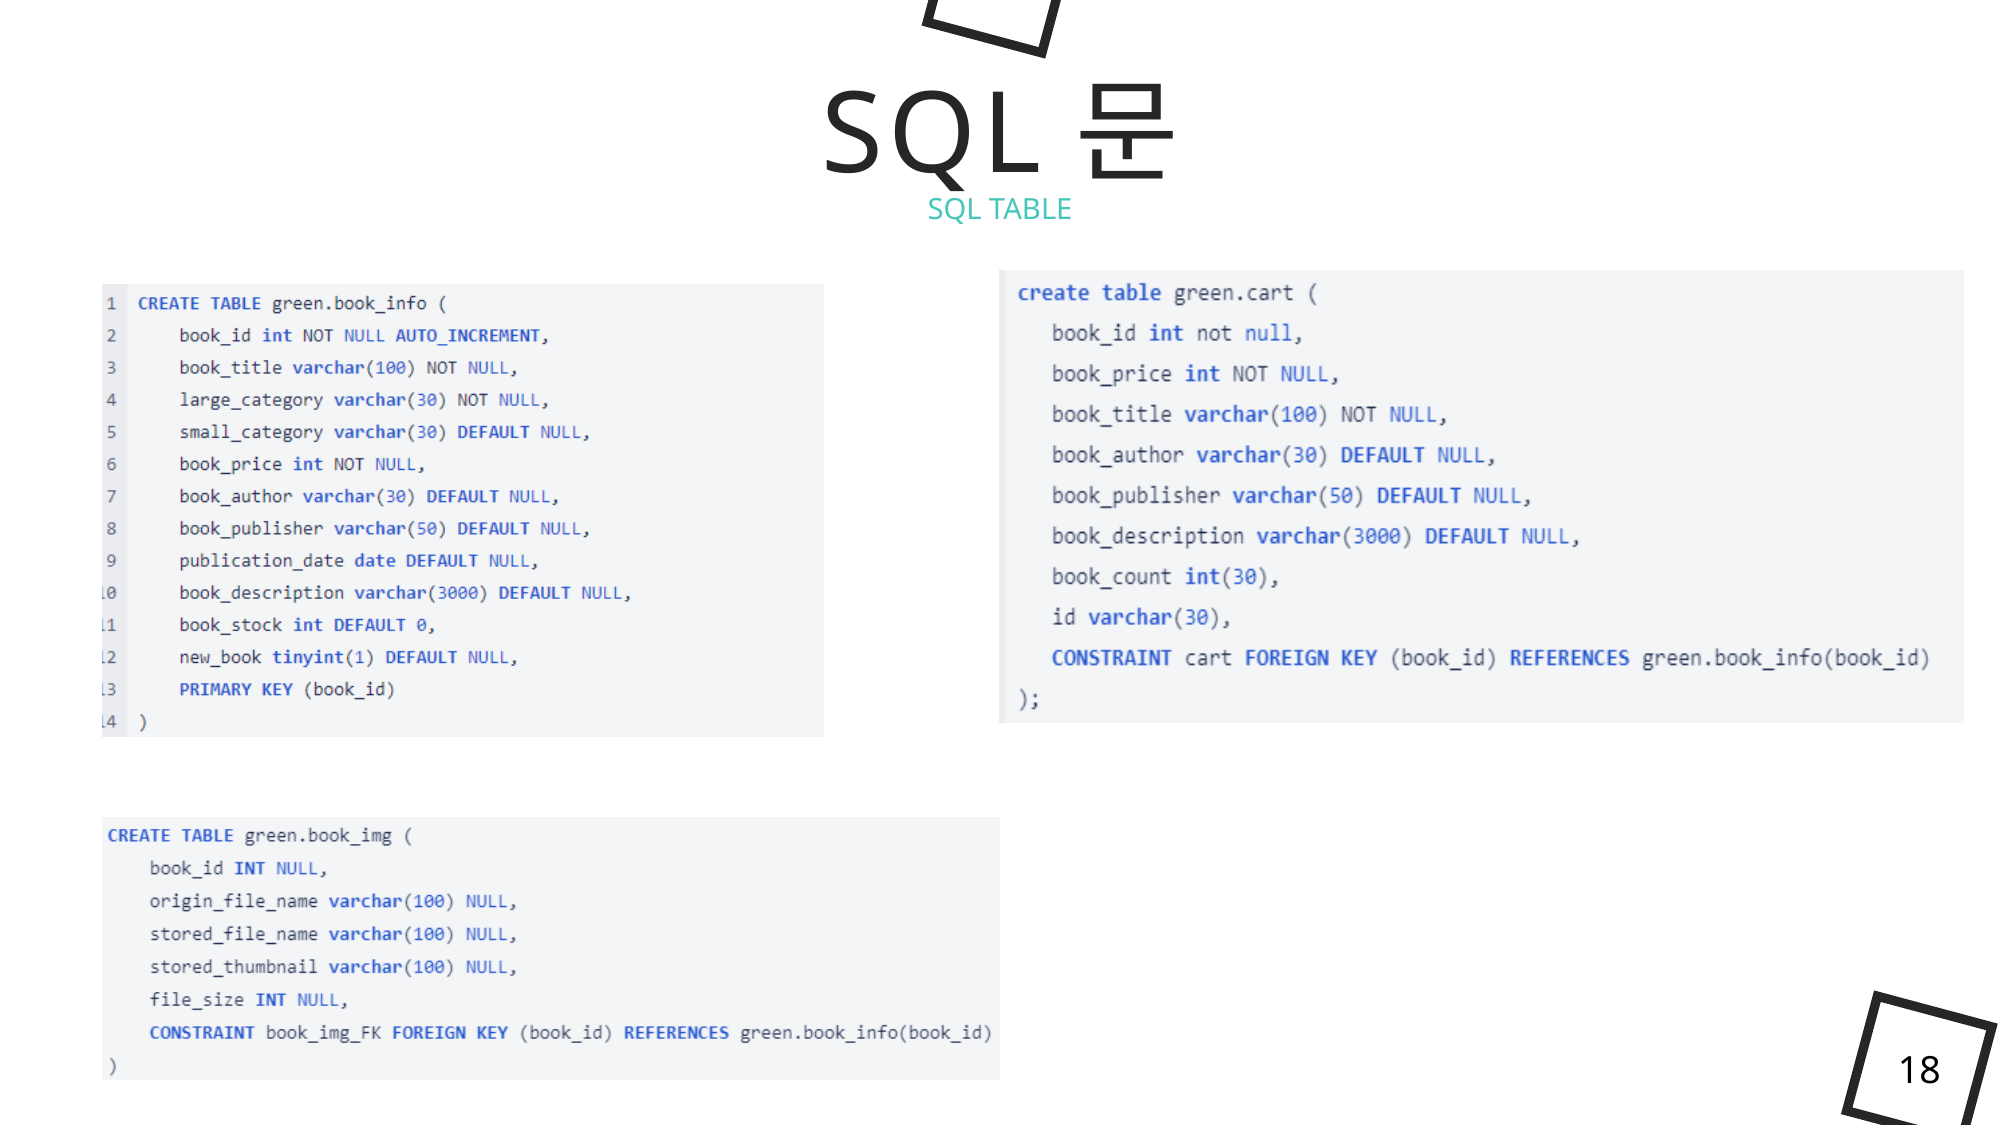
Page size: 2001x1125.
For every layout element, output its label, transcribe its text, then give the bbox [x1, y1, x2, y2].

picture [999, 270, 1965, 723]
text_box SQL TABLE [912, 182, 1088, 233]
picture [102, 284, 824, 737]
text_box [926, 0, 1058, 52]
text_box SQL문 [806, 52, 1194, 203]
picture [102, 817, 1000, 1080]
